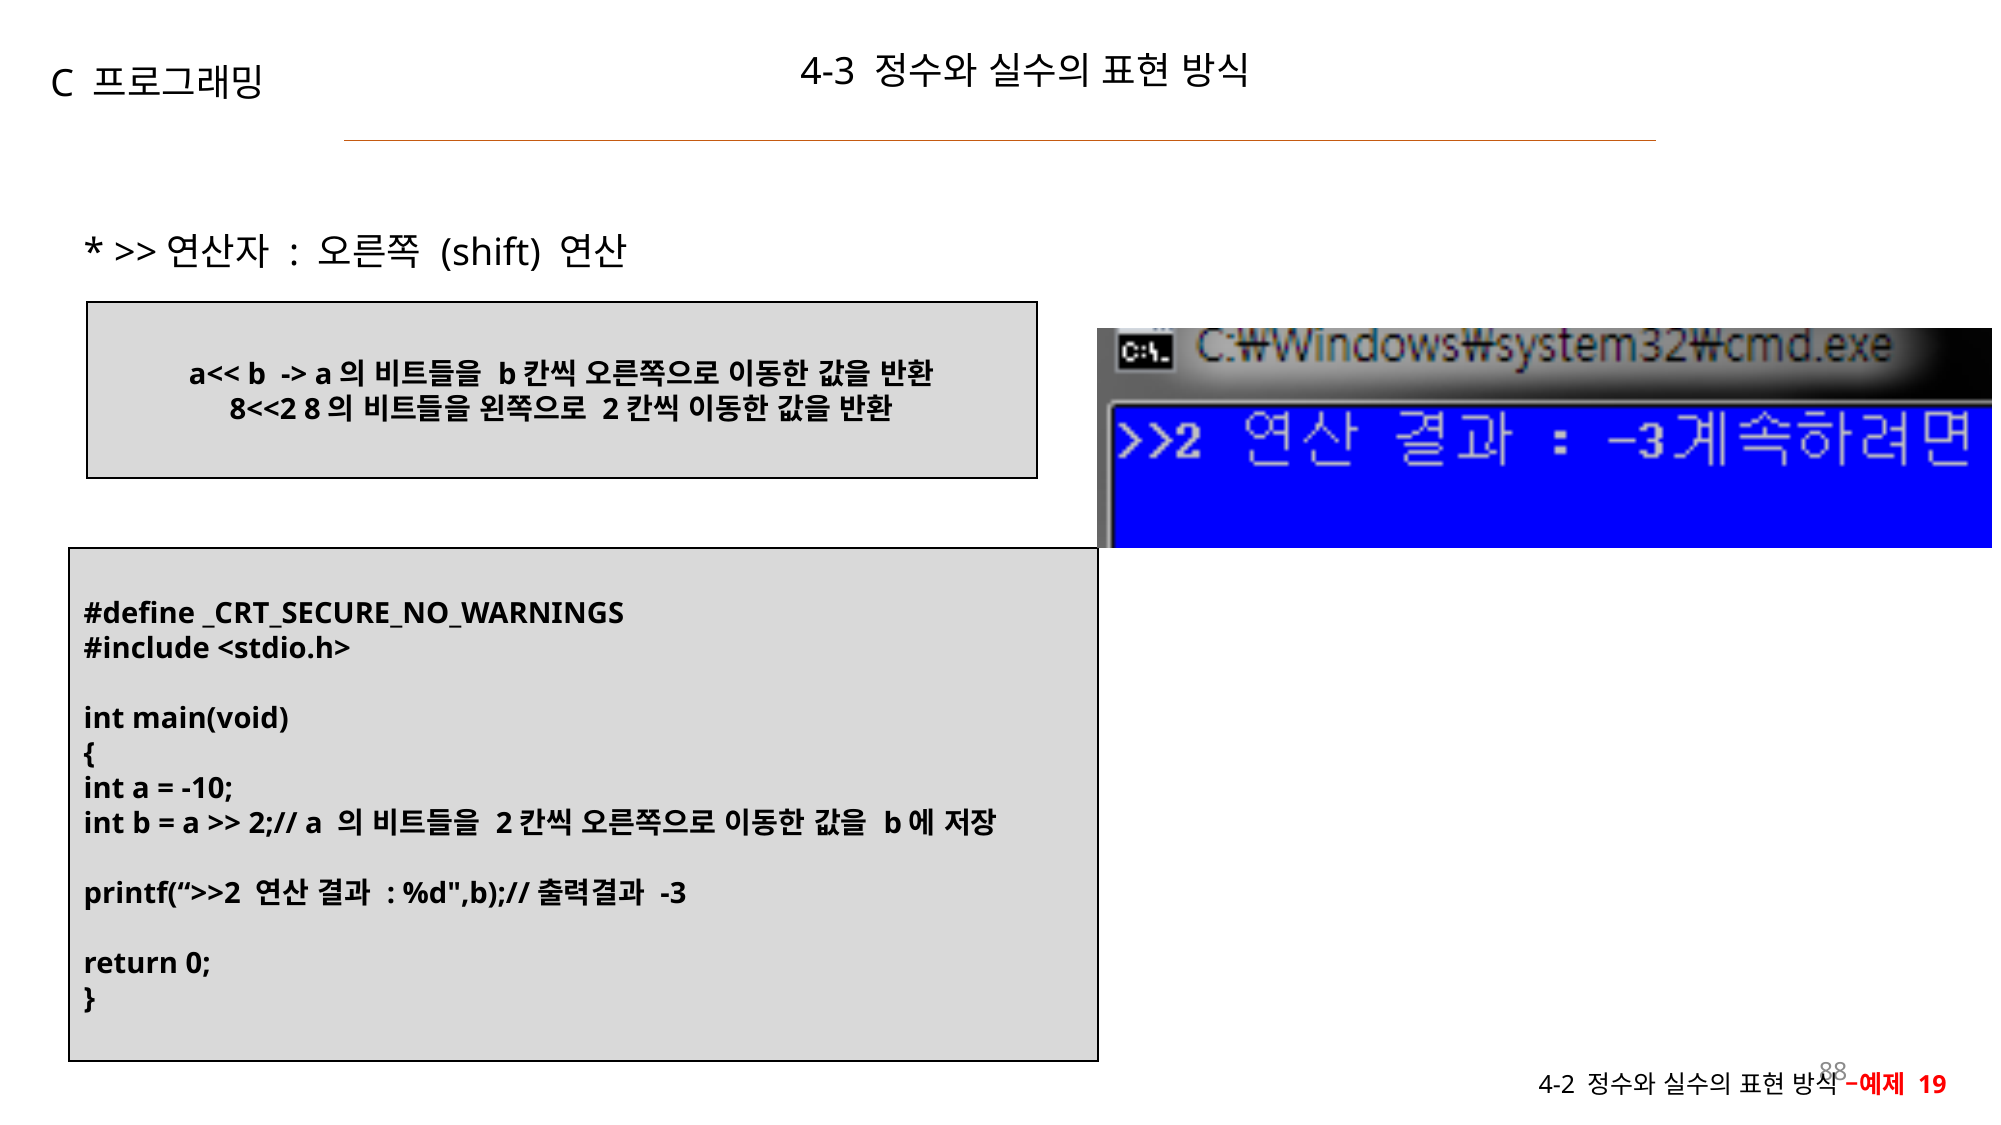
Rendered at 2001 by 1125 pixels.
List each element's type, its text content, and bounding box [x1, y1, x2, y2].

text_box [29, 40, 1656, 141]
text_box * >>연산자 : 오른쪽 (shift) 연산 [69, 220, 644, 281]
slide_number 88 [1412, 1042, 1863, 1103]
text_box a<< b -> a의 비트들을 b칸씩 오른쪽으로 이동한 값을 반환 8<<2 8의 비트들을 왼쪽으로 2칸씩 이동한 값을 반환 [86, 301, 1038, 479]
text_box 4-2 정수와 실수의 표현 방식 –예제 19 [1285, 1060, 1962, 1106]
picture [1097, 328, 1992, 548]
text_box #define _CRT_SECURE_NO_WARNINGS #include <stdio.h> int main(void) { int a = -10; int b = a >> 2;// a 의 비트들을 2칸씩 오른쪽으로 이동한 값을 b에 저장 printf(“>>2 연산 결과 : %d",b);//출력결과 -3 return 0; } [68, 547, 1099, 1062]
